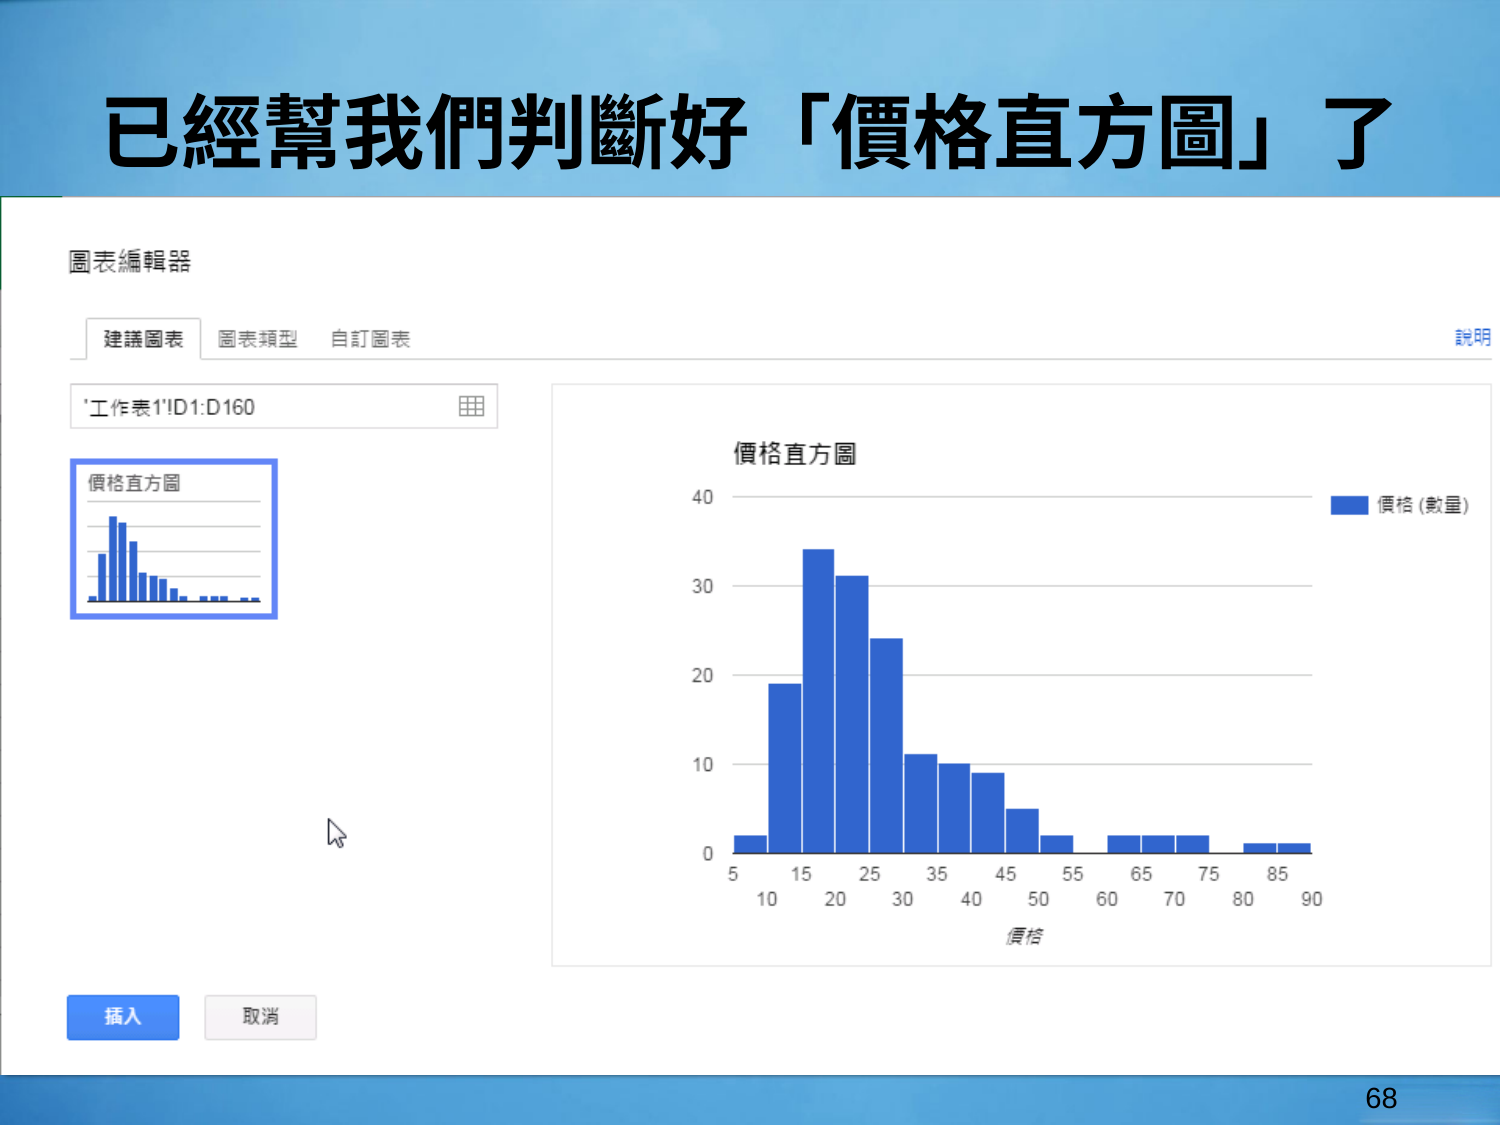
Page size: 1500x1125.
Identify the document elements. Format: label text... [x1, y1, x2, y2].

title 已經幫我們判斷好「價格直方圖」了 [78, 27, 1422, 195]
slide_number ‹#› [1350, 1084, 1488, 1118]
picture [0, 0, 1500, 1125]
